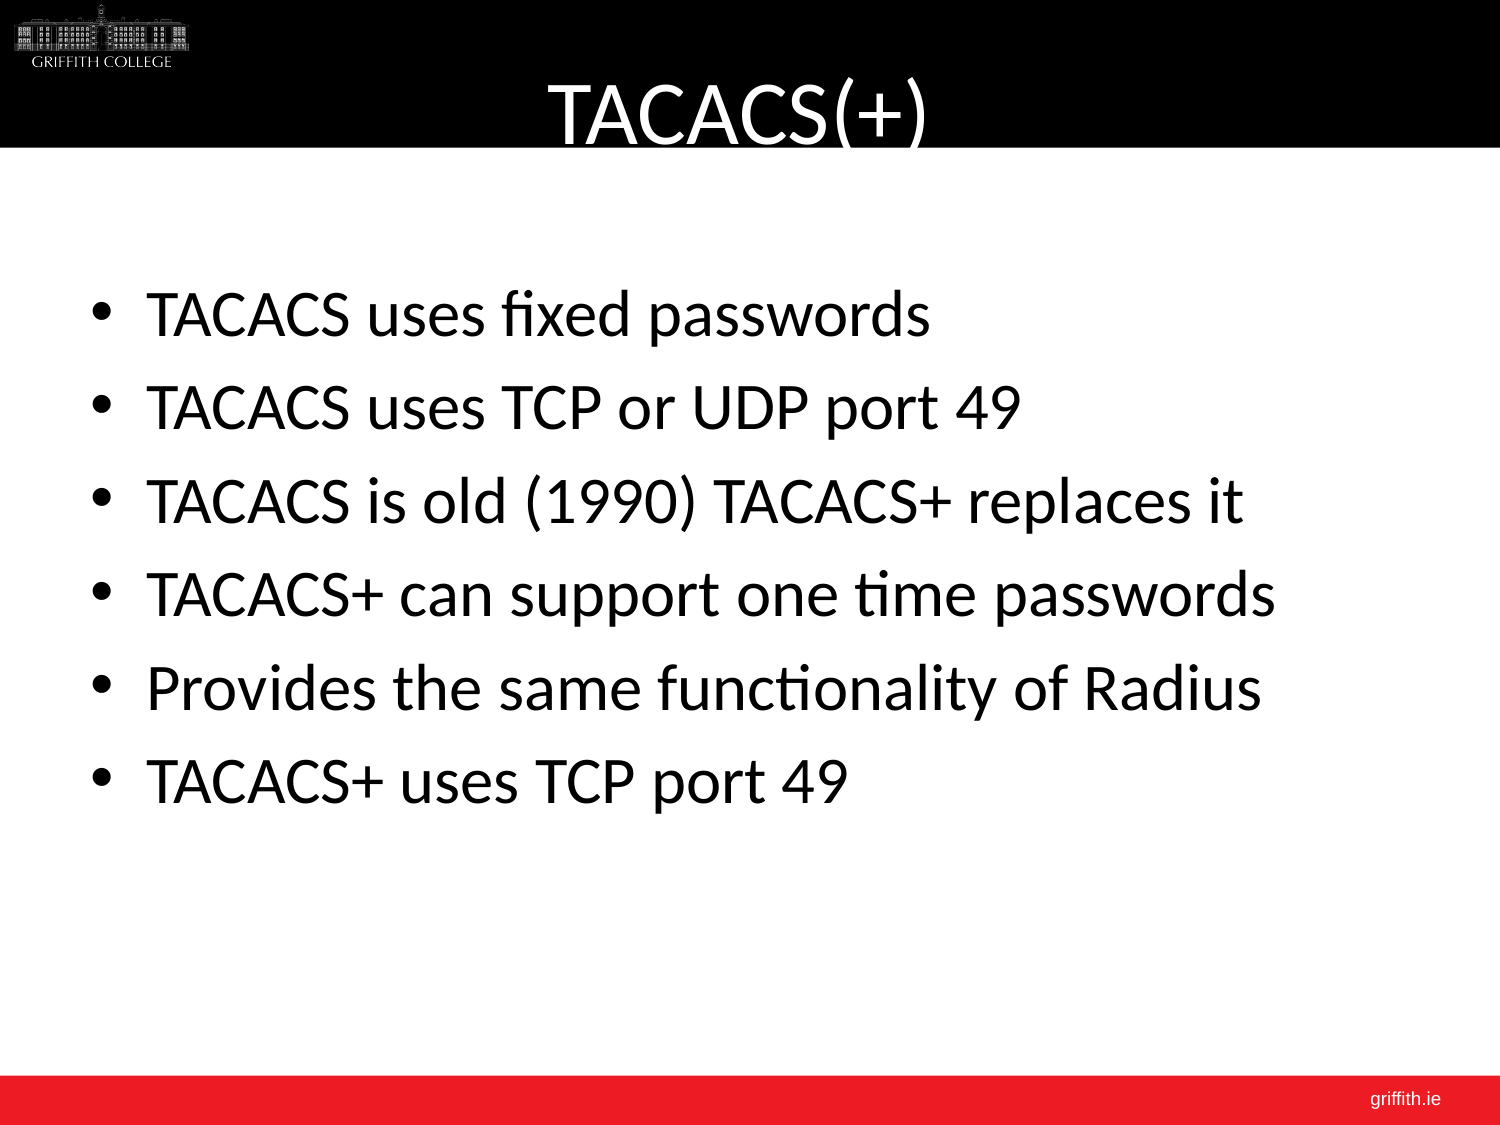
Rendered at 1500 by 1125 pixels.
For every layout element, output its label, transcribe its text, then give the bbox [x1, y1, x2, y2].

title TACACS(+) [75, 45, 1425, 233]
picture [0, 0, 206, 109]
list TACACS uses fixed passwords TACACS uses TCP or UDP port 49 TACACS is old (1990) TACACS+ replaces it TACACS+ can support one time passwords Provides the same functionality of Radius TACACS+ uses TCP port 49 [75, 262, 1425, 1005]
